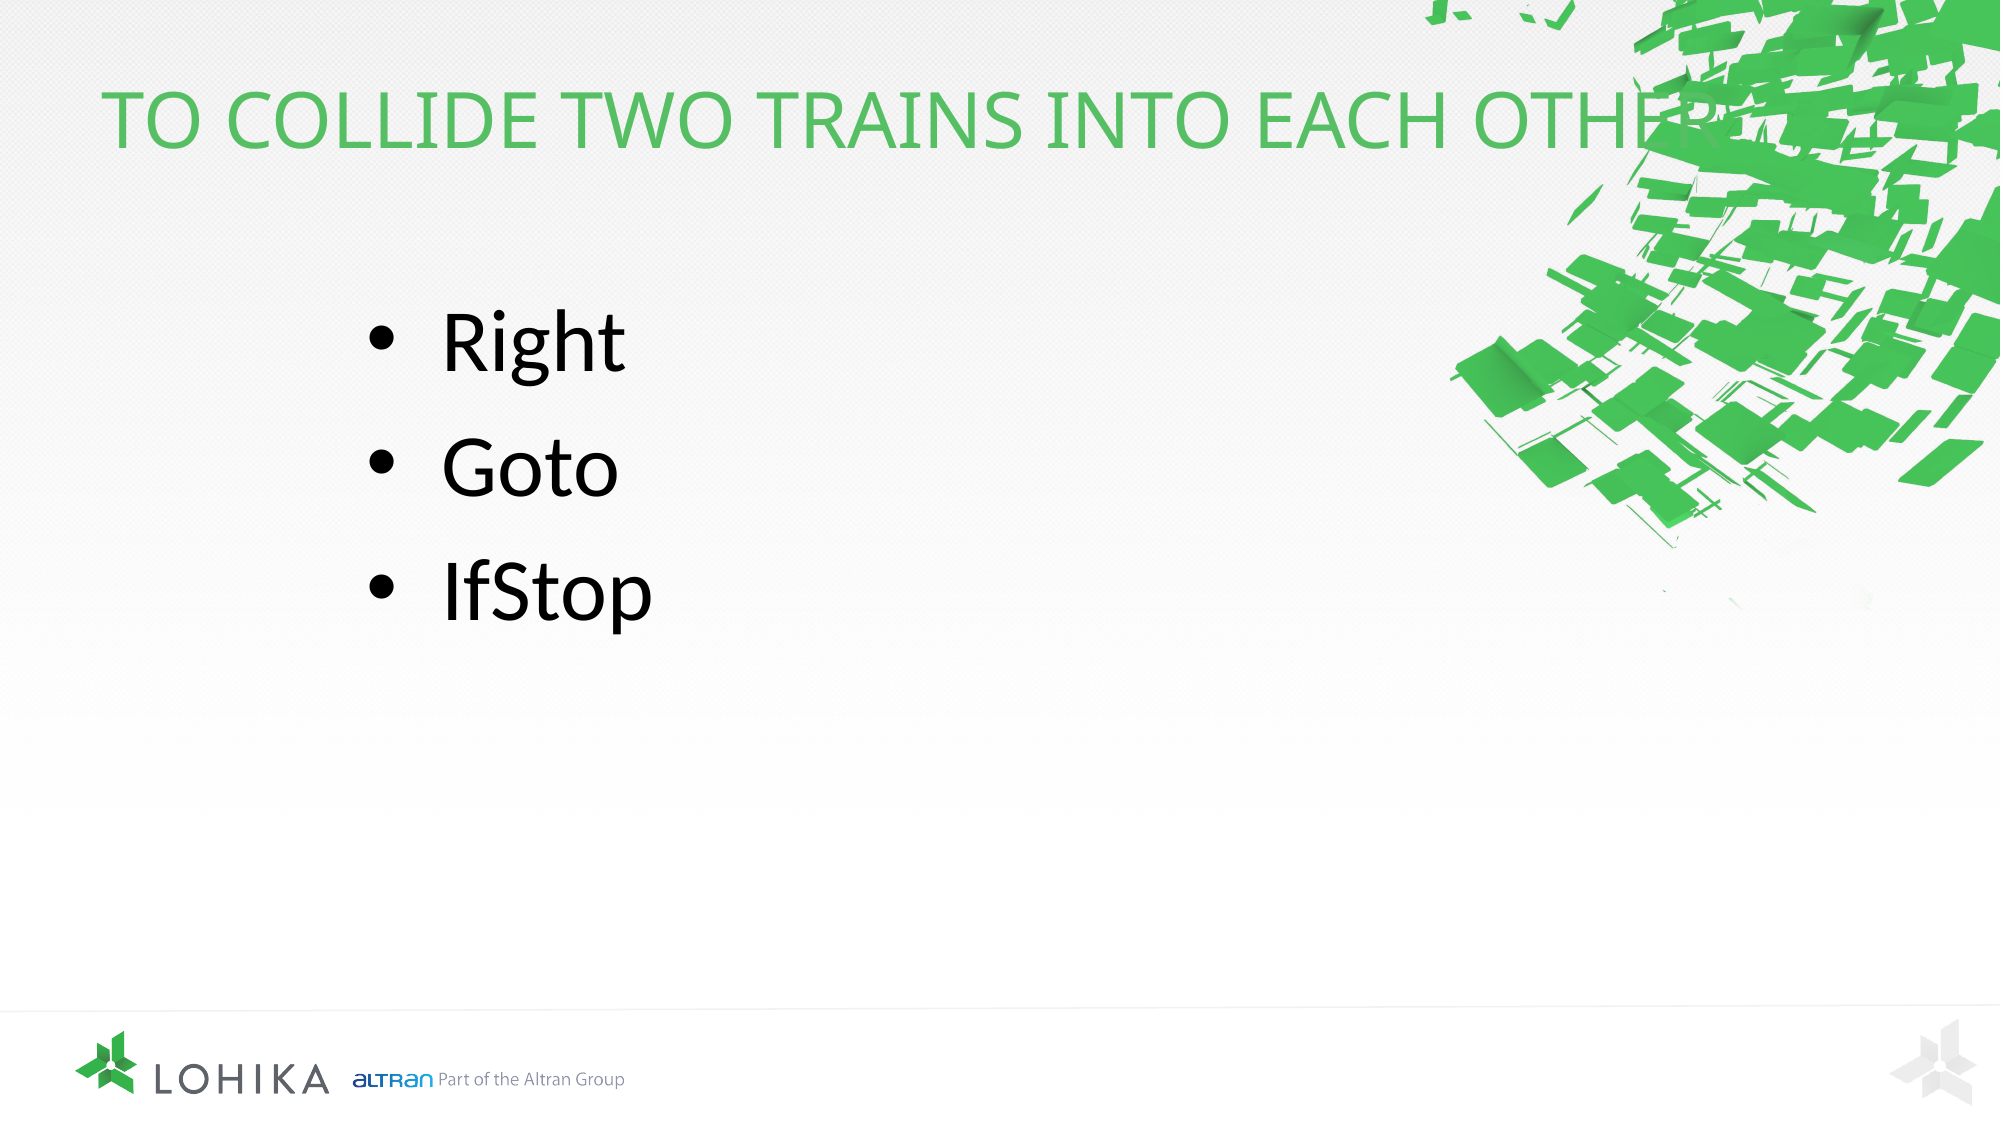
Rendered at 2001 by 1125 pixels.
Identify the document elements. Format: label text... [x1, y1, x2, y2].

title to collide two trains into each other [86, 63, 1887, 251]
picture [0, 0, 2001, 1125]
list Right Goto IfStop [351, 275, 1882, 1018]
